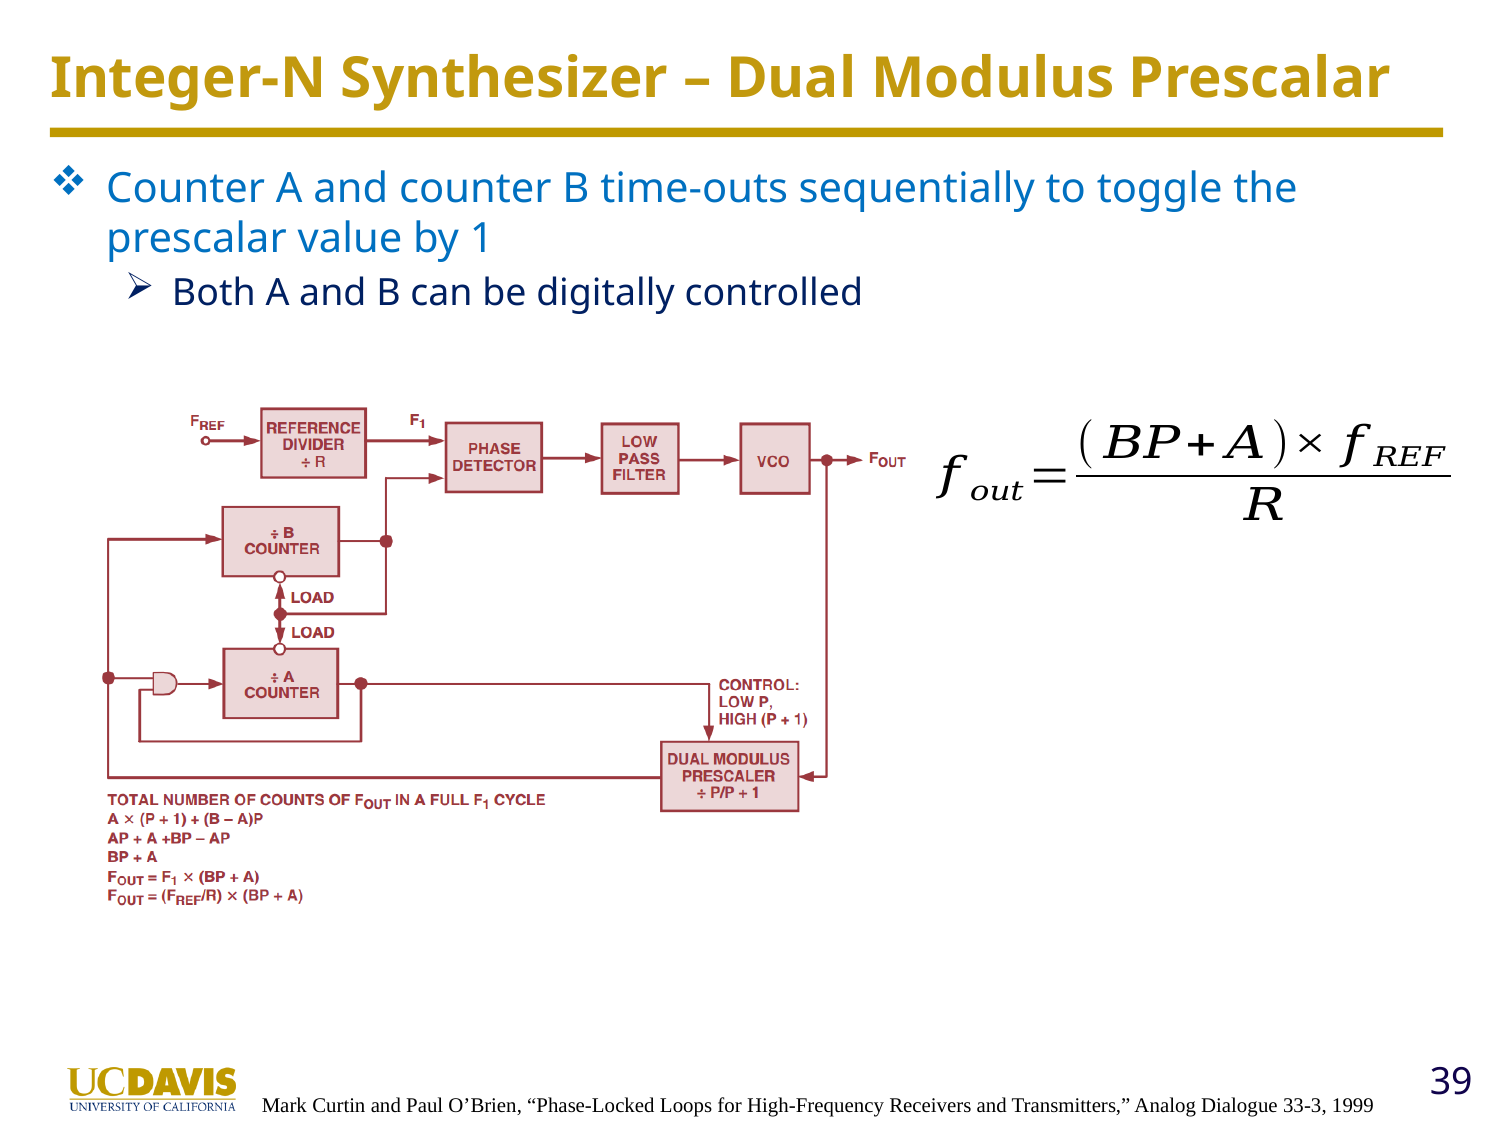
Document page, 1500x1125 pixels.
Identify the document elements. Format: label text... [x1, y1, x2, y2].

list Counter A and counter B time-outs sequentially to toggle the prescalar value by 1 Both A and B can be digitally controlled [49, 152, 1444, 865]
title Integer-N Synthesizer – Dual Modulus Prescalar [49, 0, 1444, 151]
picture [91, 399, 912, 918]
picture [67, 1067, 236, 1111]
text_box Mark Curtin and Paul O’Brien, “Phase-Locked Loops for High-Frequency Receivers and Transmitters,” Analog Dialogue 33-3, 1999 [247, 1084, 1390, 1125]
